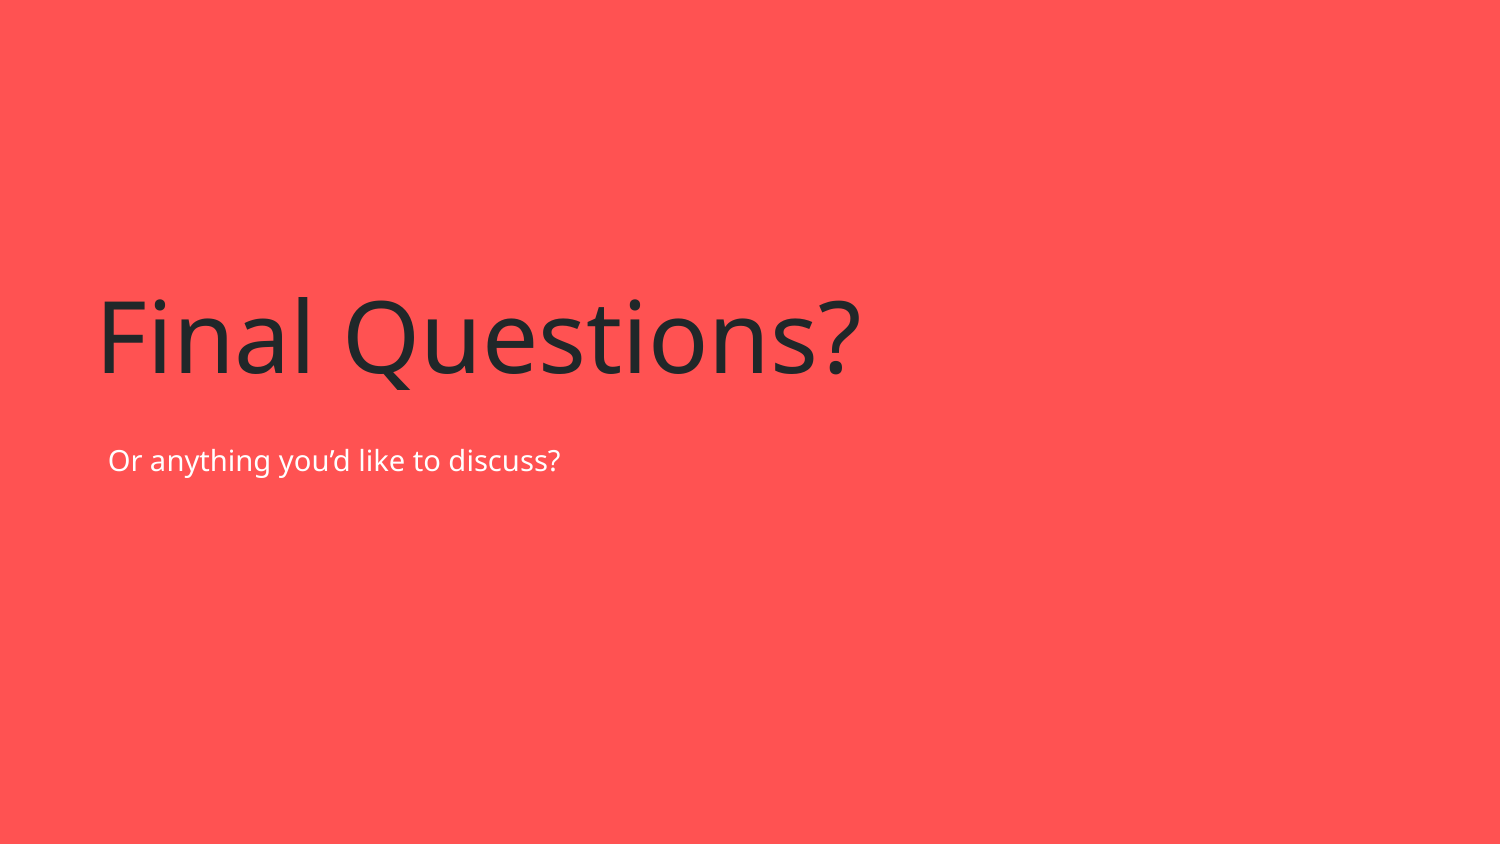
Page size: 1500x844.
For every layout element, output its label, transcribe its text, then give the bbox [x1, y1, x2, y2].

title Final Questions? [80, 86, 1032, 409]
list Or anything you’d like to discuss? [92, 421, 1491, 570]
